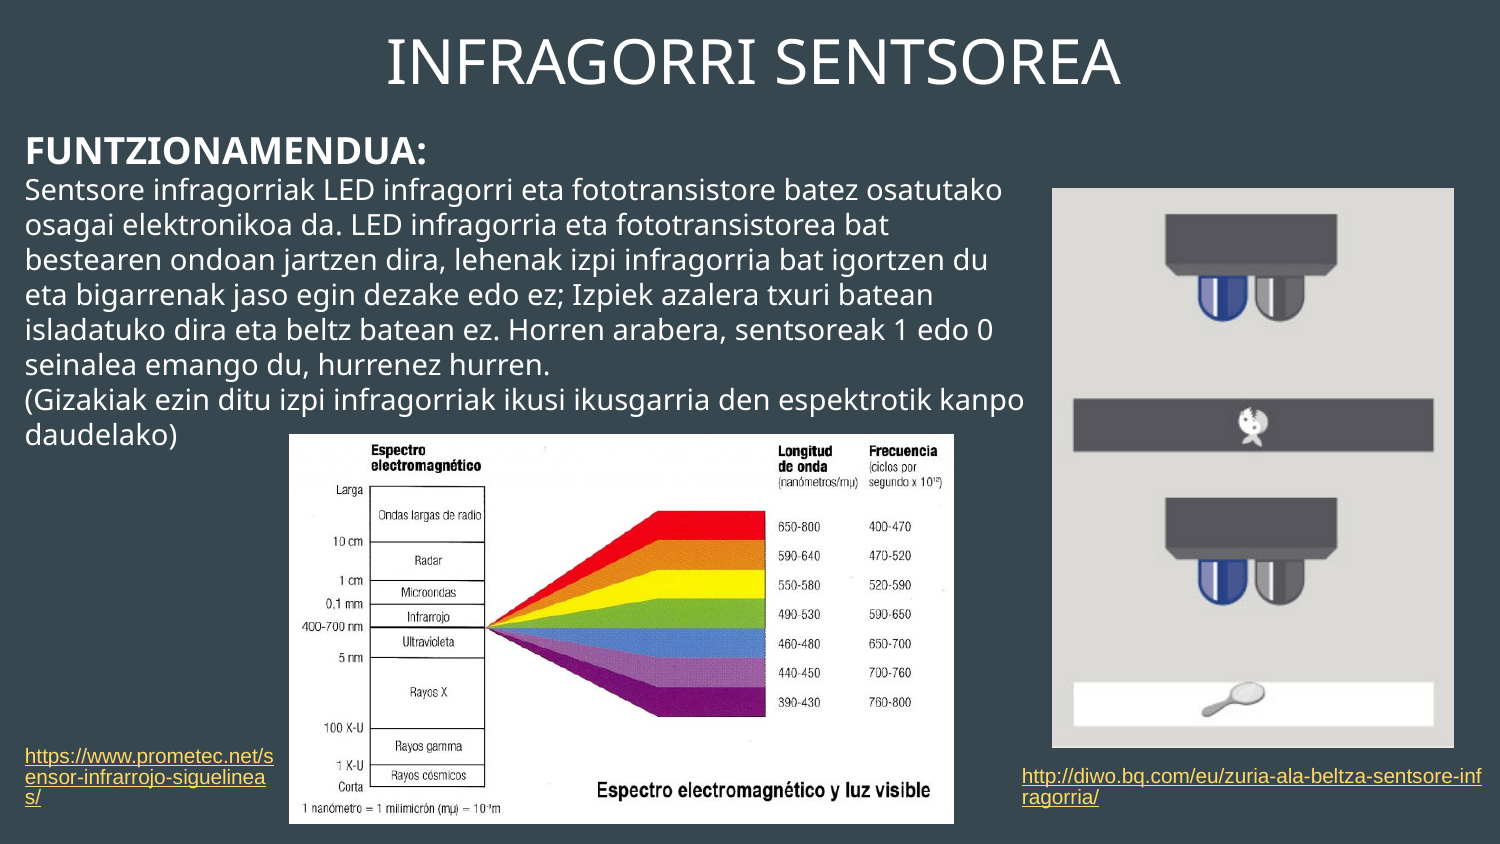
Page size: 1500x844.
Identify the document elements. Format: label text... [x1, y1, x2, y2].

text_box https://www.prometec.net/sensor-infrarrojo-siguelineas/ [9, 727, 284, 824]
text_box FUNTZIONAMENDUA: Sentsore infragorriak LED infragorri eta fototransistore batez osatutako osagai elektronikoa da. LED infragorria eta fototransistorea bat bestearen ondoan jartzen dira, lehenak izpi infragorria bat igortzen du eta bigarrenak jaso egin dezake edo ez; Izpiek azalera txuri batean isladatuko dira eta beltz batean ez. Horren arabera, sentsoreak 1 edo 0 seinalea emango du, hurrenez hurren. (Gizakiak ezin ditu izpi infragorriak ikusi ikusgarria den espektrotik kanpo daudelako) [9, 123, 1051, 471]
title INFRAGORRI SENTSOREA [9, 6, 1499, 124]
picture [1052, 188, 1454, 749]
picture [289, 434, 954, 824]
text_box http://diwo.bq.com/eu/zuria-ala-beltza-sentsore-infragorria/ [1006, 747, 1499, 844]
